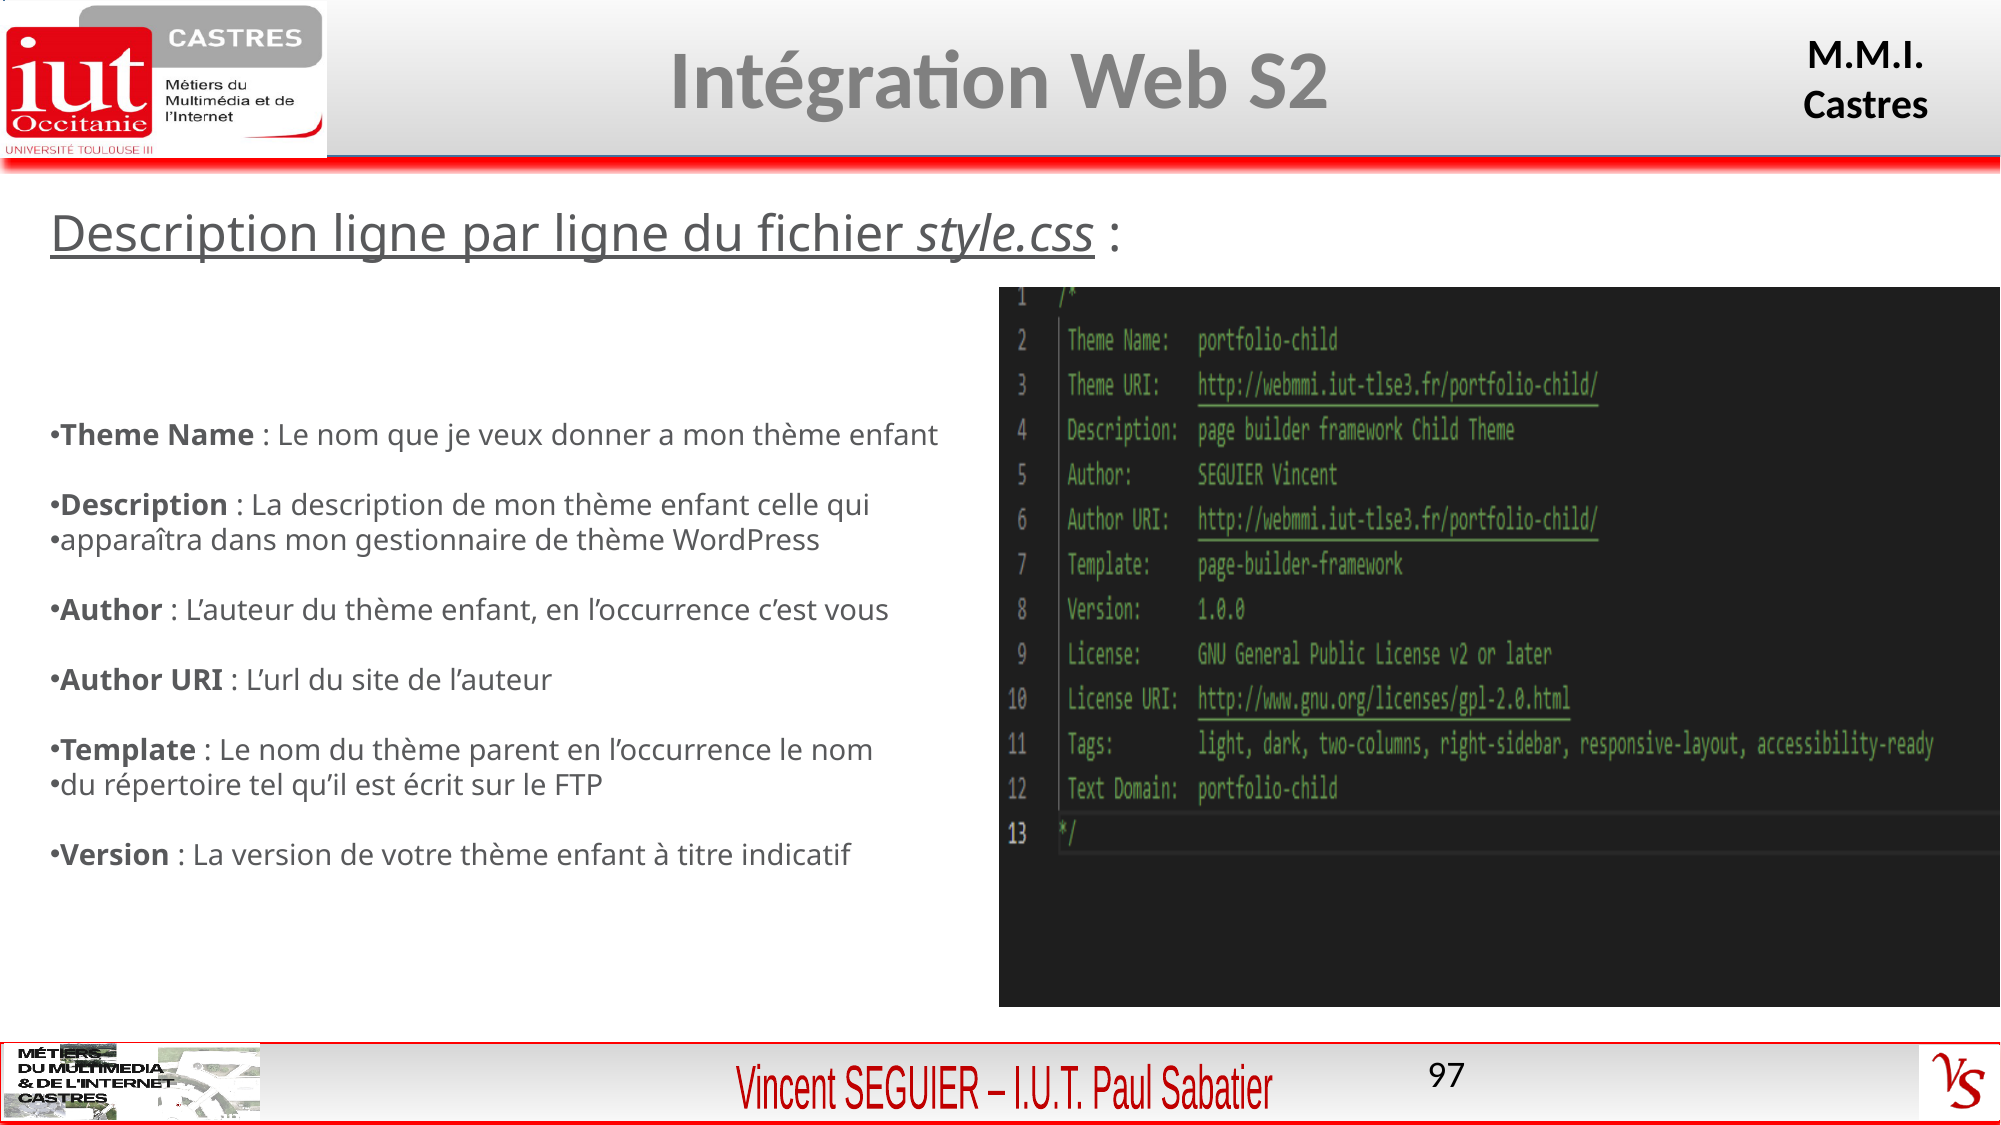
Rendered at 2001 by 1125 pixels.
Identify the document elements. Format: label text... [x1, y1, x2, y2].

slide_number 97 [1412, 1042, 1863, 1103]
picture [4, 1043, 260, 1120]
picture [1919, 1045, 2000, 1120]
picture [999, 287, 2000, 1007]
text_box Description ligne par ligne du fichier style.css : Theme Name : Le nom que je veux donner a mon thème enfant Description : La description de mon thème enfant celle qui apparaîtra dans mon gestionnaire de thème WordPress Author : L’auteur du thème enfant, en l’occurrence c’est vous Author URI : L’url du site de l’auteur Template : Le nom du thème parent en l’occurrence le nom du répertoire tel qu’il est écrit sur le FTP Version : La version de votre thème enfant à titre indicatif [35, 194, 1521, 879]
picture [0, 1, 327, 158]
